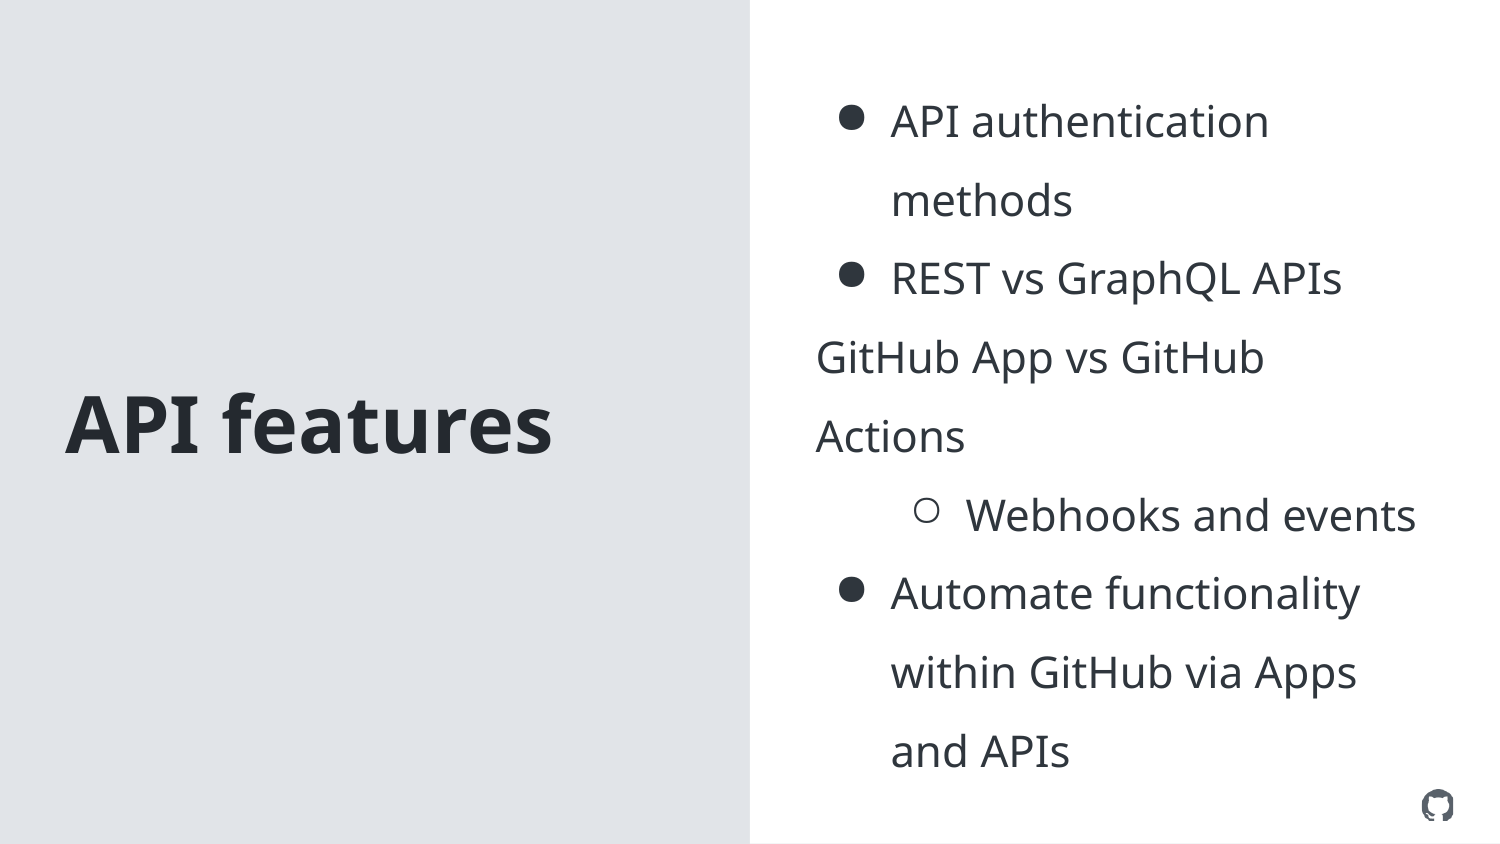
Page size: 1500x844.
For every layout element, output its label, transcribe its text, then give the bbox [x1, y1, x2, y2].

title API features [61, 61, 688, 782]
list API authentication methods REST vs GraphQL APIs GitHub App vs GitHub Actions Webhooks and events Automate functionality within GitHub via Apps and APIs [811, 61, 1438, 782]
